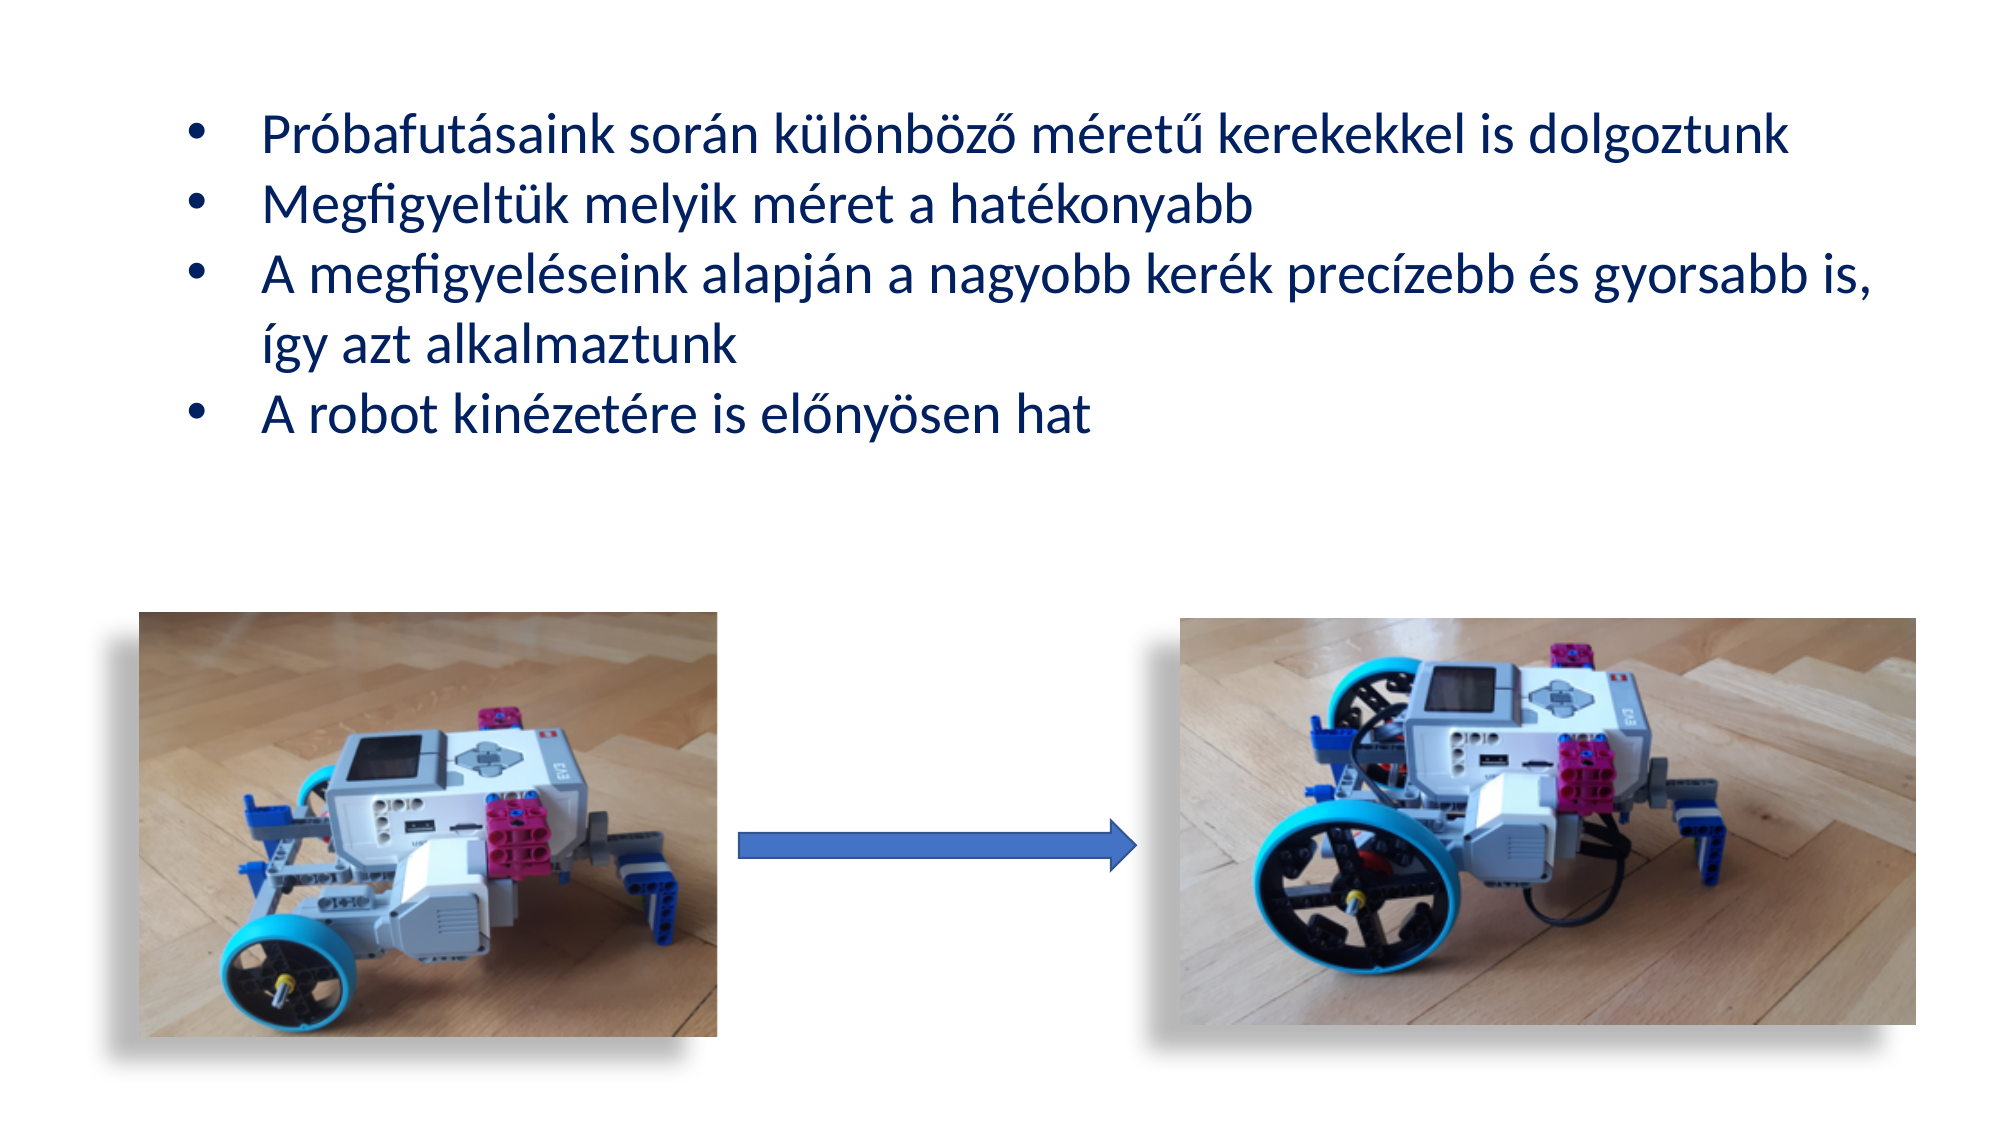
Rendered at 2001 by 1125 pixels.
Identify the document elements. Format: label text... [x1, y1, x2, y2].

picture [1180, 618, 1916, 1025]
text_box Próbafutásaink során különböző méretű kerekekkel is dolgoztunk Megfigyeltük melyik méret a hatékonyabb A megfigyeléseink alapján a nagyobb kerék precízebb és gyorsabb is, így azt alkalmaztunk A robot kinézetére is előnyösen hat [171, 88, 1941, 523]
picture [139, 612, 719, 1037]
text_box [737, 817, 1138, 873]
